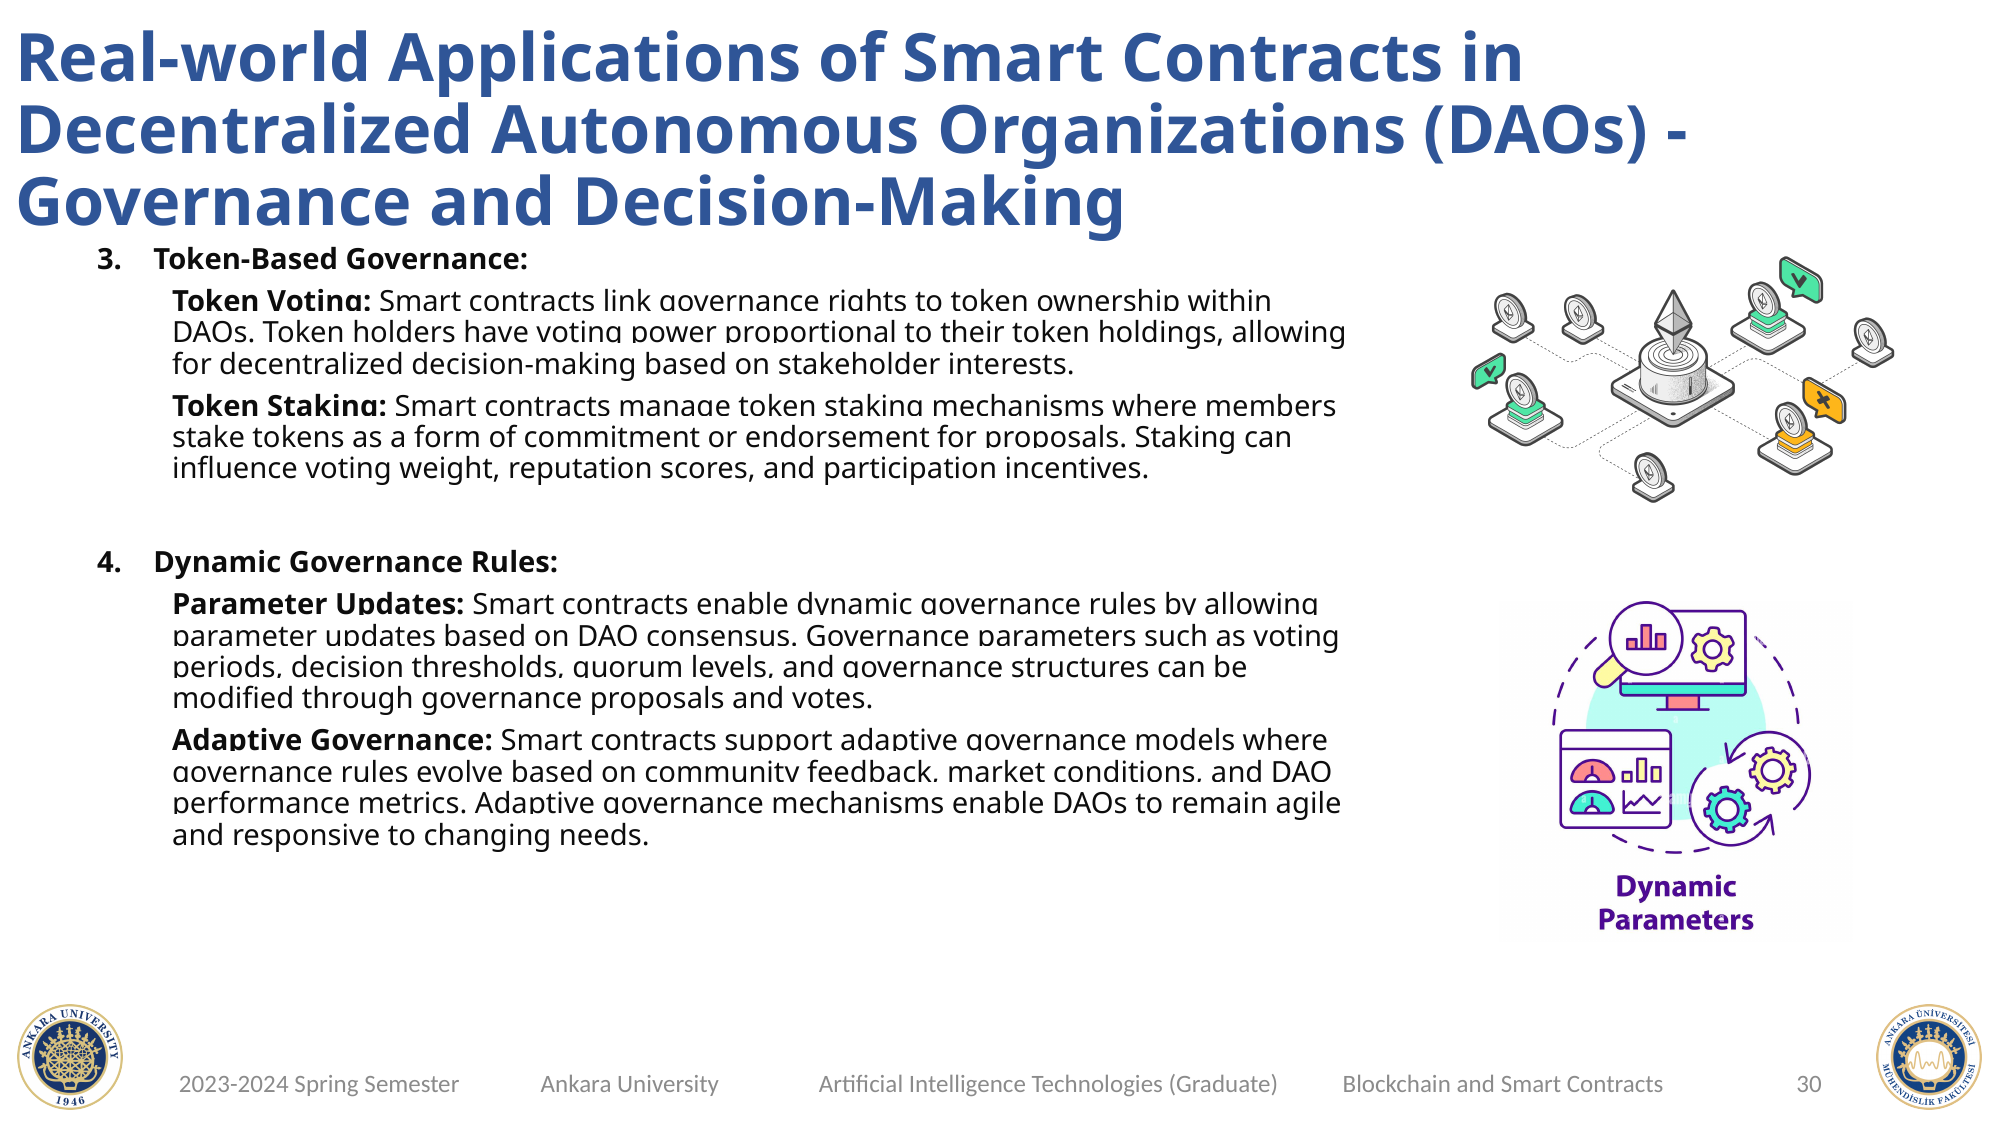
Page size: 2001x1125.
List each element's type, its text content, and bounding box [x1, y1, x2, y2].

title Real-world Applications of Smart Contracts in Decentralized Autonomous Organizations (DAOs) - Governance and Decision-Making [0, 66, 2000, 198]
picture [1499, 601, 1853, 942]
picture [17, 1004, 123, 1110]
picture [1431, 236, 1918, 524]
slide_number 30 [1751, 1052, 1837, 1113]
picture [1876, 1004, 1982, 1110]
list Token-Based Governance: Token Voting: Smart contracts link governance rights to token ownership within DAOs. Token holders have voting power proportional to their token holdings, allowing for decentralized decision-making based on stakeholder interests. Token Staking: Smart contracts manage token staking mechanisms where members stake tokens as a form of commitment or endorsement for proposals. Staking can influence voting weight, reputation scores, and participation incentives. Dynamic Governance Rules: Parameter Updates: Smart contracts enable dynamic governance rules by allowing parameter updates based on DAO consensus. Governance parameters such as voting periods, decision thresholds, quorum levels, and governance structures can be modified through governance proposals and votes. Adaptive Governance: Smart contracts support adaptive governance models where governance rules evolve based on community feedback, market conditions, and DAO performance metrics. Adaptive governance mechanisms enable DAOs to remain agile and responsive to changing needs. [82, 236, 1377, 1014]
